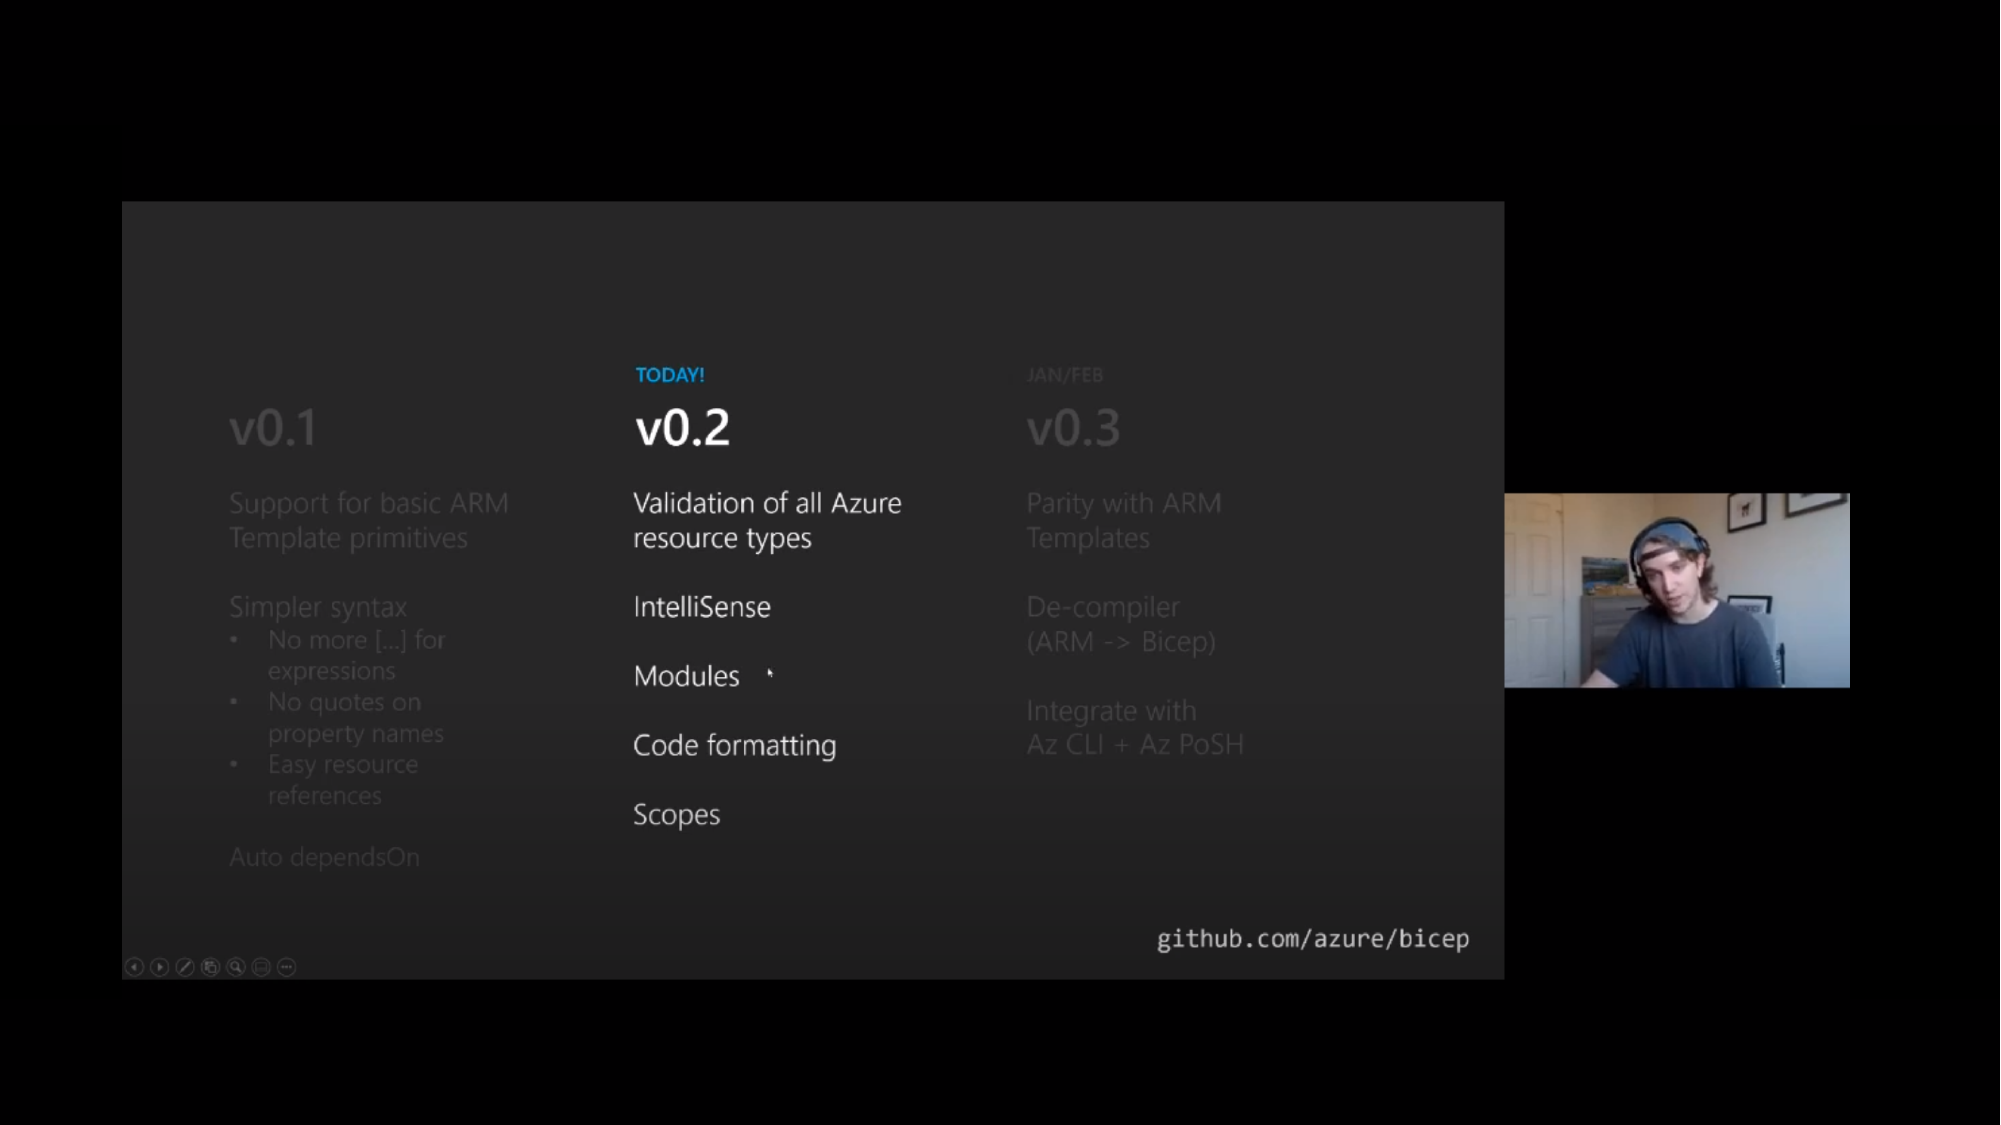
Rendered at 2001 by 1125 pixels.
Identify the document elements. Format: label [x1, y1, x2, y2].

picture [0, 125, 2000, 999]
